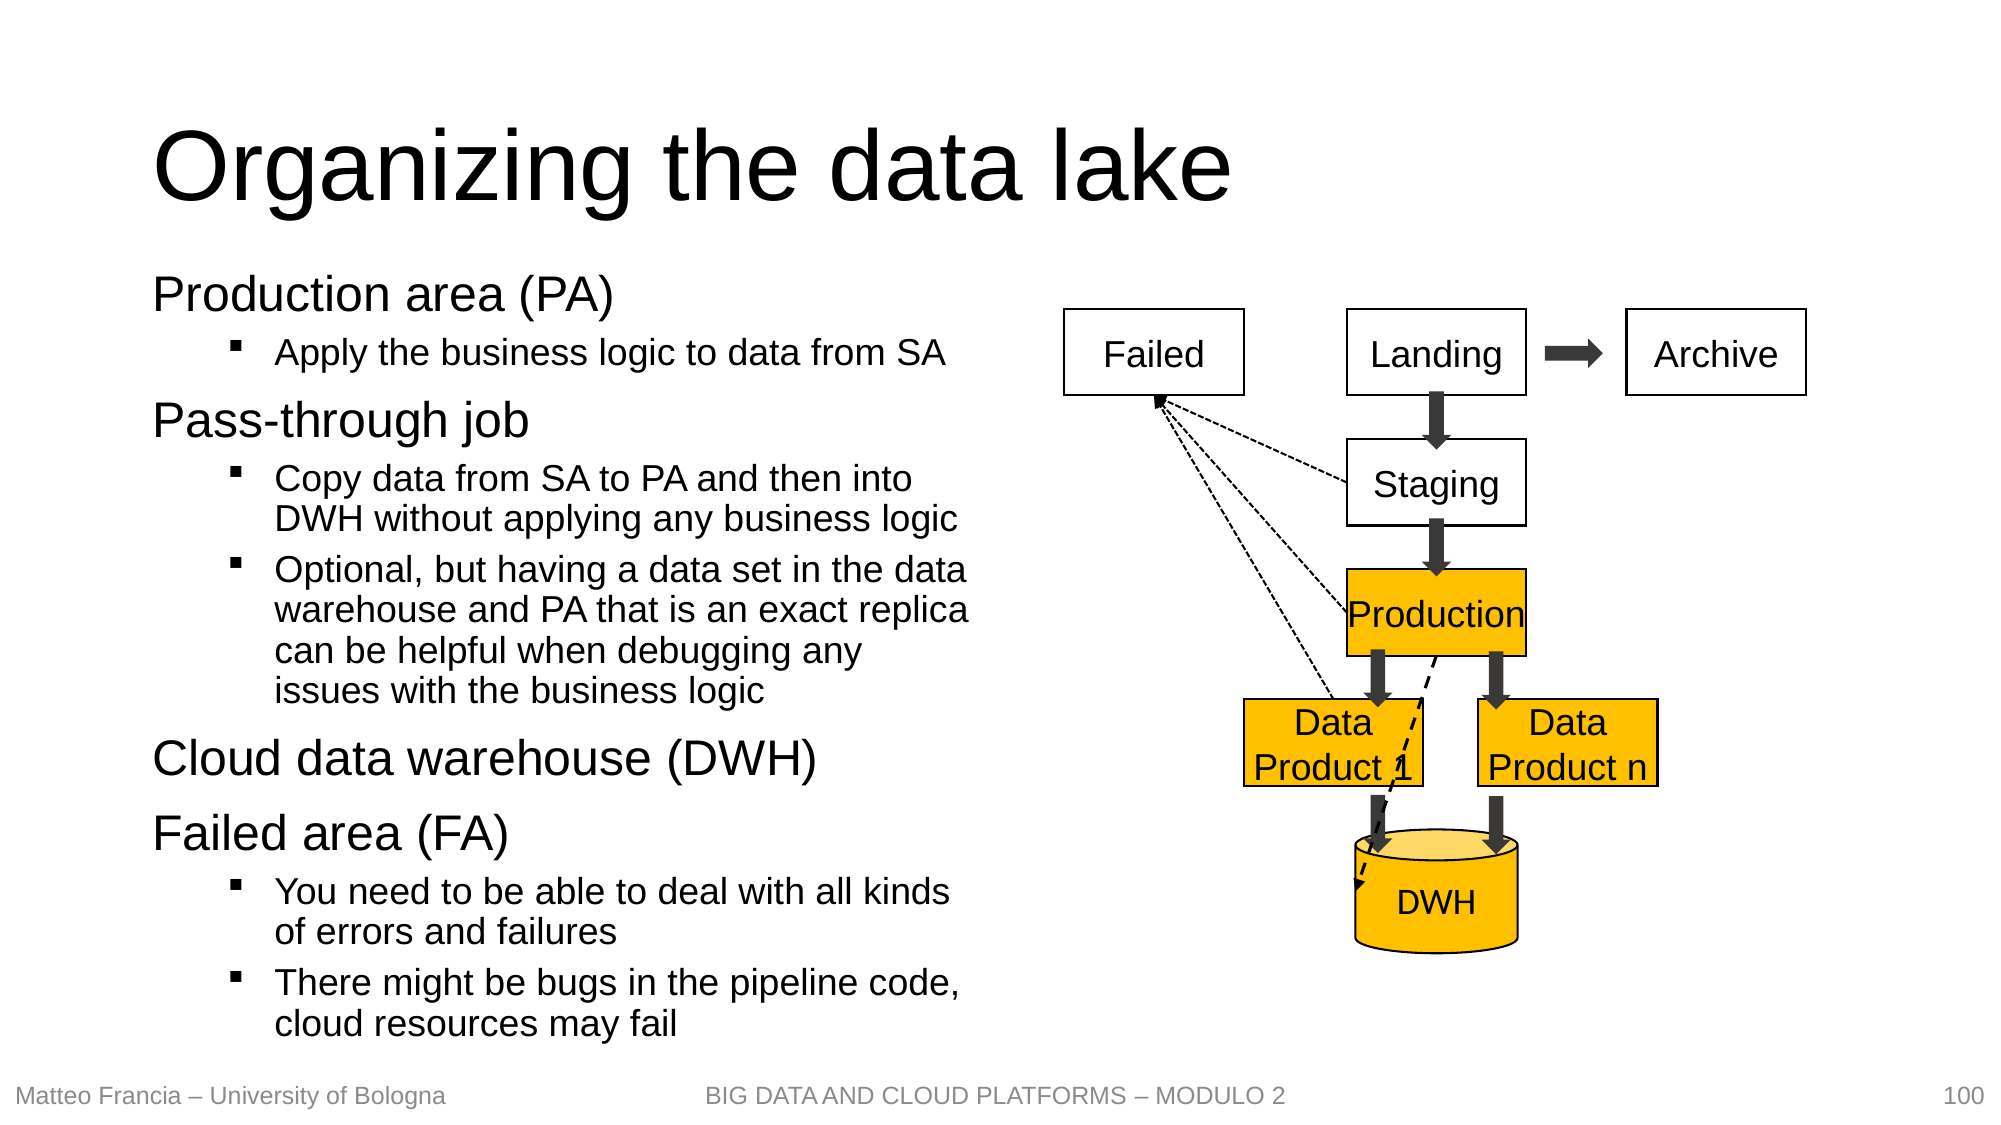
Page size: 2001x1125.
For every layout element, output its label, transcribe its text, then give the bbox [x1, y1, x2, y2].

text_box Failed [1063, 308, 1245, 396]
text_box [1334, 395, 1347, 613]
text_box [1419, 390, 1454, 452]
text_box [1360, 648, 1396, 709]
text_box Production [1346, 568, 1527, 657]
text_box Landing [1346, 308, 1527, 396]
text_box [1478, 795, 1514, 856]
text_box Data Product n [1477, 698, 1659, 787]
title Organizing the data lake [137, 59, 1863, 278]
text_box [1543, 336, 1605, 371]
slide_number 100 [1550, 1065, 2000, 1125]
text_box Archive [1625, 308, 1807, 396]
text_box [1478, 650, 1514, 712]
list Production area (PA) Apply the business logic to data from SA Pass-through job Copy data from SA to PA and then into DWH without applying any business logic Optional, but having a data set in the data warehouse and PA that is an exact replica can be helpful when debugging any issues with the business logic Cloud data warehouse (DWH) Failed area (FA) You need to be able to deal with all kinds of errors and failures There might be bugs in the pipeline code, cloud resources may fail [137, 299, 988, 1014]
text_box DWH [1354, 838, 1519, 955]
text_box [1360, 793, 1396, 855]
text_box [1153, 395, 1334, 700]
footer Matteo Francia – University of Bologna [0, 1065, 466, 1125]
text_box Data Product 1 [1243, 698, 1424, 787]
text_box Staging [1347, 438, 1527, 527]
text_box [1419, 517, 1454, 578]
text_box DWH [1387, 828, 1487, 834]
